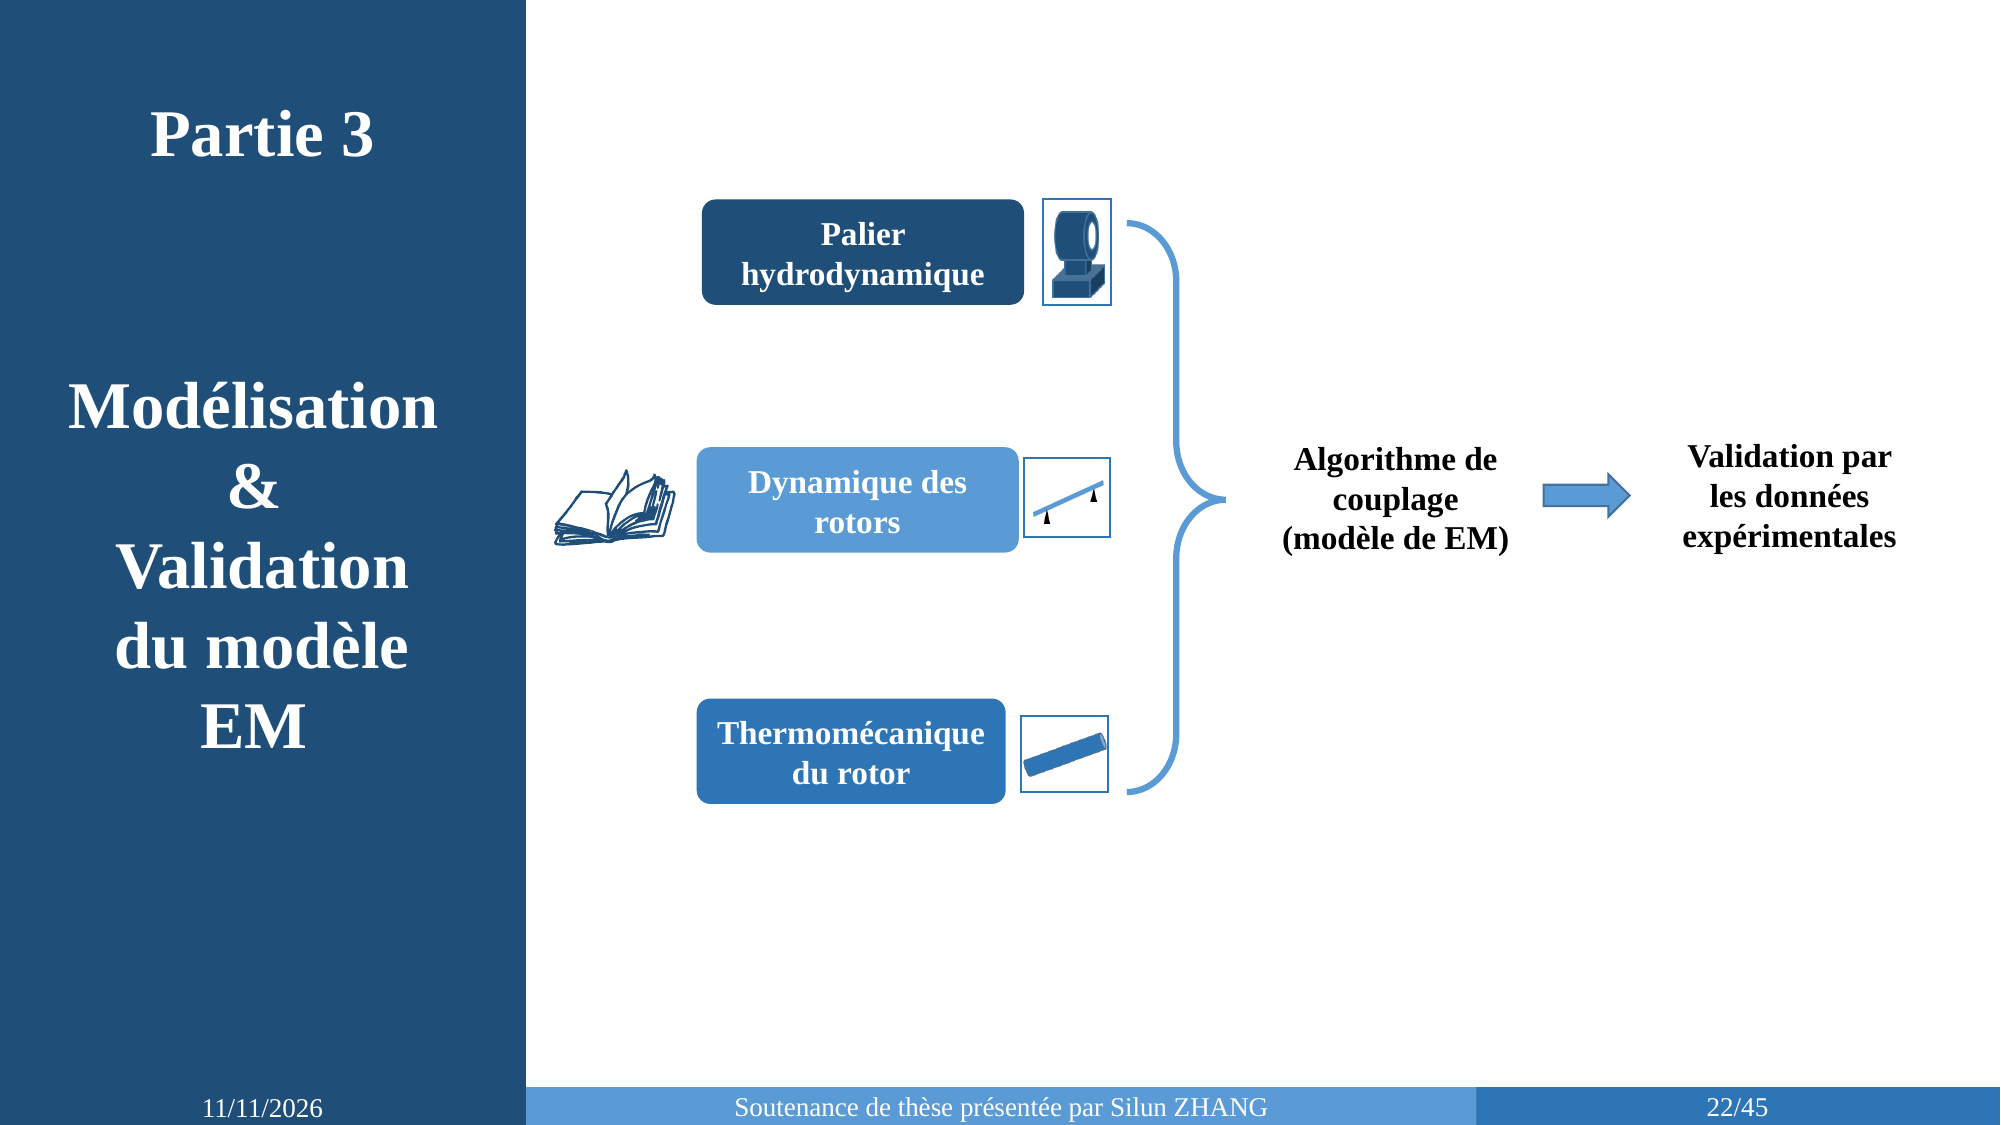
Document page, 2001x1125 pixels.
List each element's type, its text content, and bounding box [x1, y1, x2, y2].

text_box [696, 447, 1111, 553]
text_box [1542, 471, 1632, 520]
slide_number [0, 1087, 525, 1125]
text_box Validation par les données expérimentales [1660, 427, 1920, 562]
text_box Modélisation & Validation du modèle EM [10, 354, 515, 770]
text_box [1126, 222, 1226, 793]
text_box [696, 698, 1108, 804]
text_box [701, 199, 1111, 305]
text_box Algorithme de couplage (modèle de EM) [1263, 429, 1528, 565]
slide_number 22/45 [1477, 1087, 2000, 1125]
text_box [0, 0, 526, 1125]
footer Soutenance de thèse présentée par Silun ZHANG [526, 1087, 1477, 1125]
text_box Partie 3 [135, 82, 390, 178]
text_box [554, 470, 675, 546]
